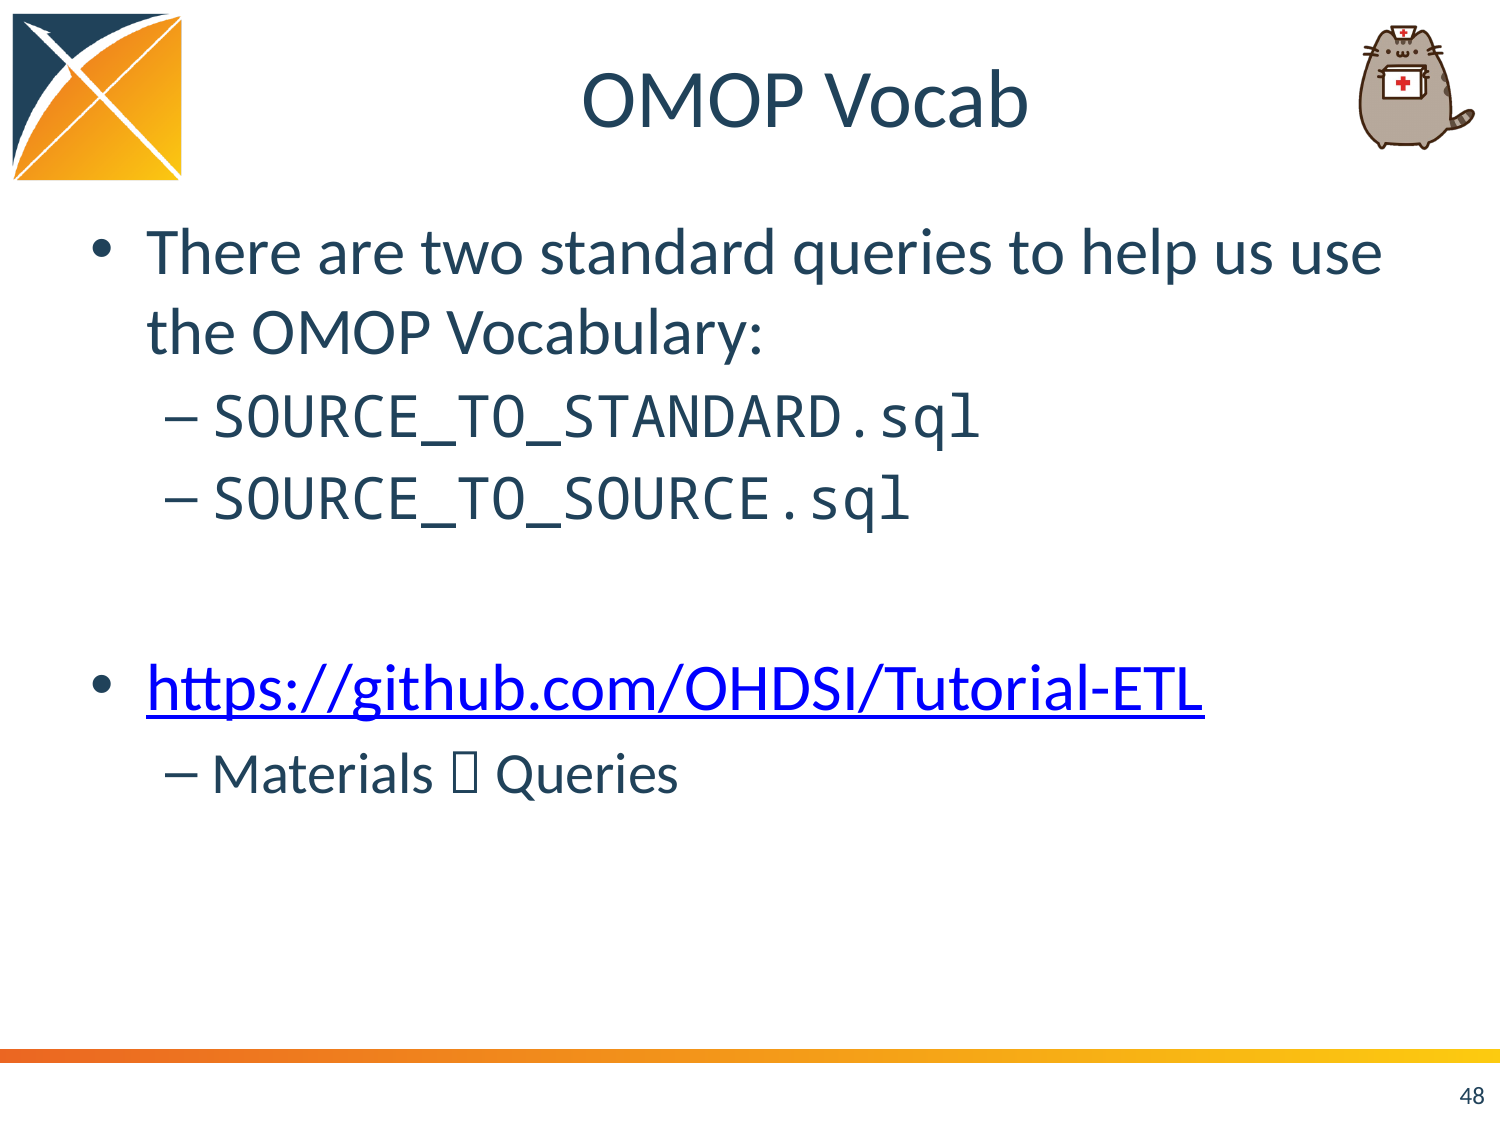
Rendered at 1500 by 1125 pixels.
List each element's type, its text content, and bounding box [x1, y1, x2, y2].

title OMOP Vocab [187, 24, 1319, 163]
list There are two standard queries to help us use the OMOP Vocabulary: SOURCE_TO_STANDARD.sql SOURCE_TO_SOURCE.sql https://github.com/OHDSI/Tutorial-ETL Materials  Queries [75, 200, 1425, 1005]
picture [1324, 6, 1493, 171]
picture [0, 0, 206, 200]
slide_number 48 [1149, 1065, 1500, 1125]
